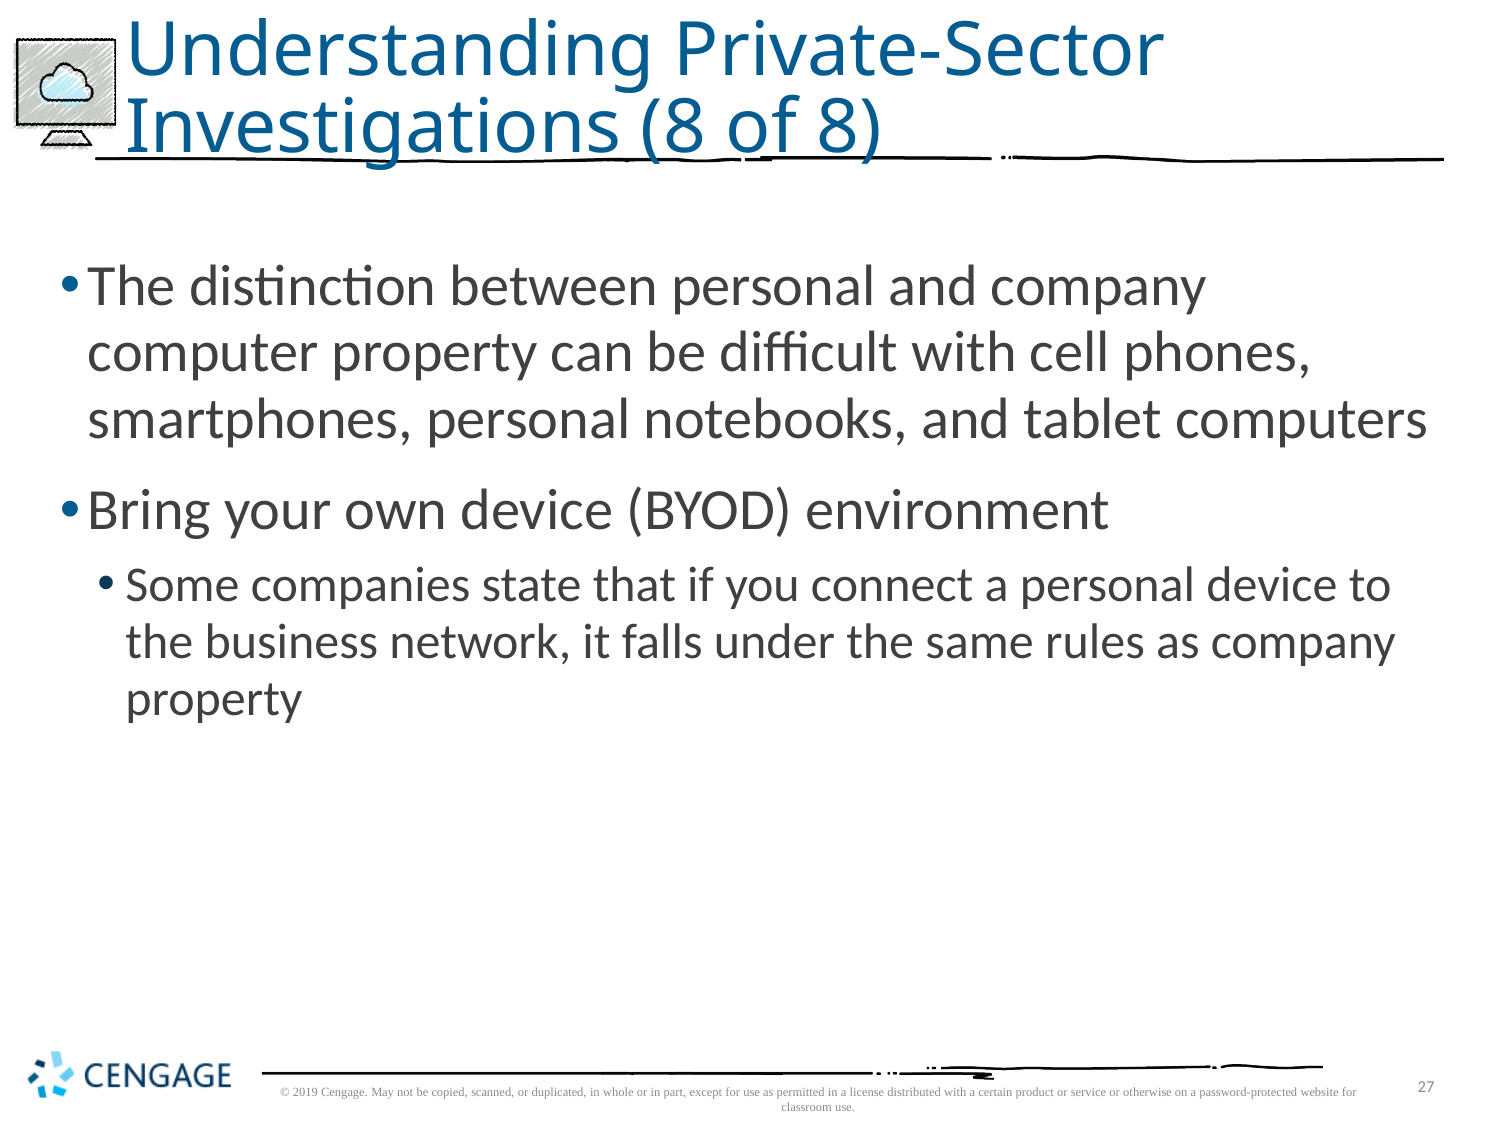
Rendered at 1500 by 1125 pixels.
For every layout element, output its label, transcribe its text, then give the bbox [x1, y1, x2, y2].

footer © 2019 Cengage. May not be copied, scanned, or duplicated, in whole or in part, except for use as permitted in a license distributed with a certain product or service or otherwise on a password-protected website for classroom use. [261, 1079, 1375, 1120]
list The distinction between personal and company computer property can be difficult with cell phones, smartphones, personal notebooks, and tablet computers Bring your own device (BYOD) environment Some companies state that if you connect a personal device to the business network, it falls under the same rules as company property [59, 252, 1441, 806]
picture [12, 36, 117, 151]
picture [95, 155, 125, 163]
picture [7, 1037, 244, 1111]
title Understanding Private-Sector Investigations (8 of 8) [125, 13, 1442, 169]
picture [261, 1064, 1323, 1079]
